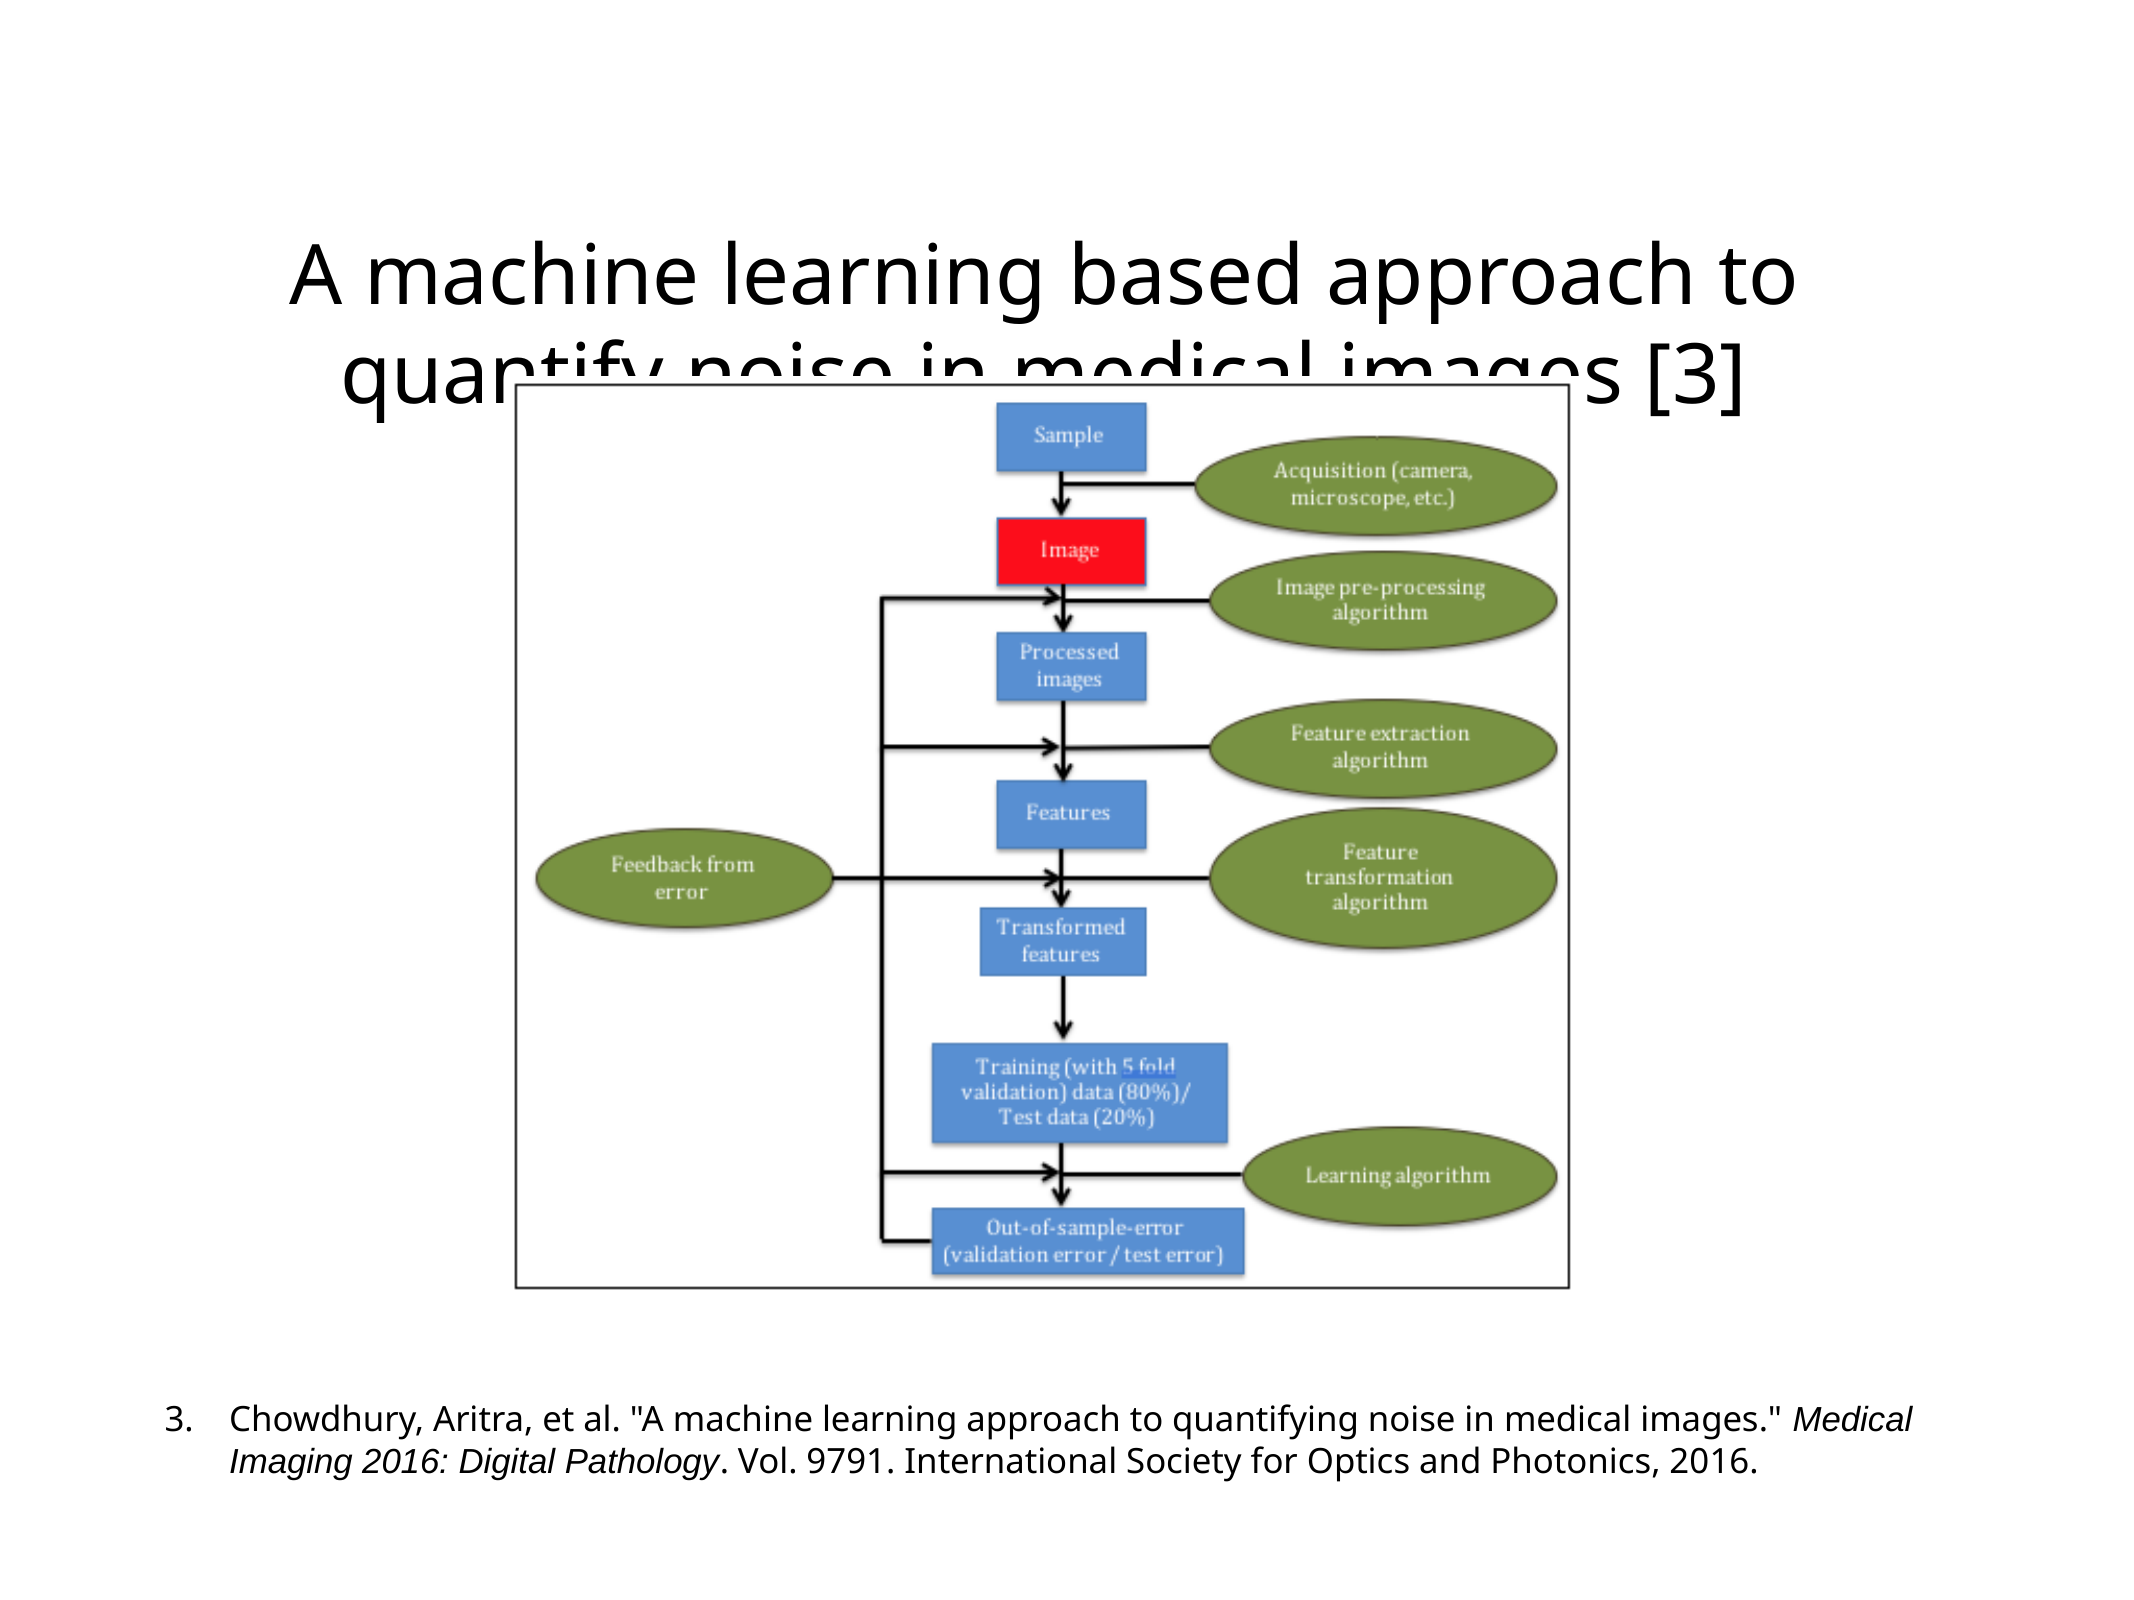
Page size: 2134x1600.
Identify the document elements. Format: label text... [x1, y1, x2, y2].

picture [505, 376, 1584, 1300]
text_box Chowdhury, Aritra, et al. "A machine learning approach to quantifying noise in medical images." Medical Imaging 2016: Digital Pathology. Vol. 9791. International Society for Optics and Photonics, 2016. [156, 1370, 1978, 1507]
title A machine learning based approach to quantify noise in medical images [3] [185, 106, 1904, 530]
